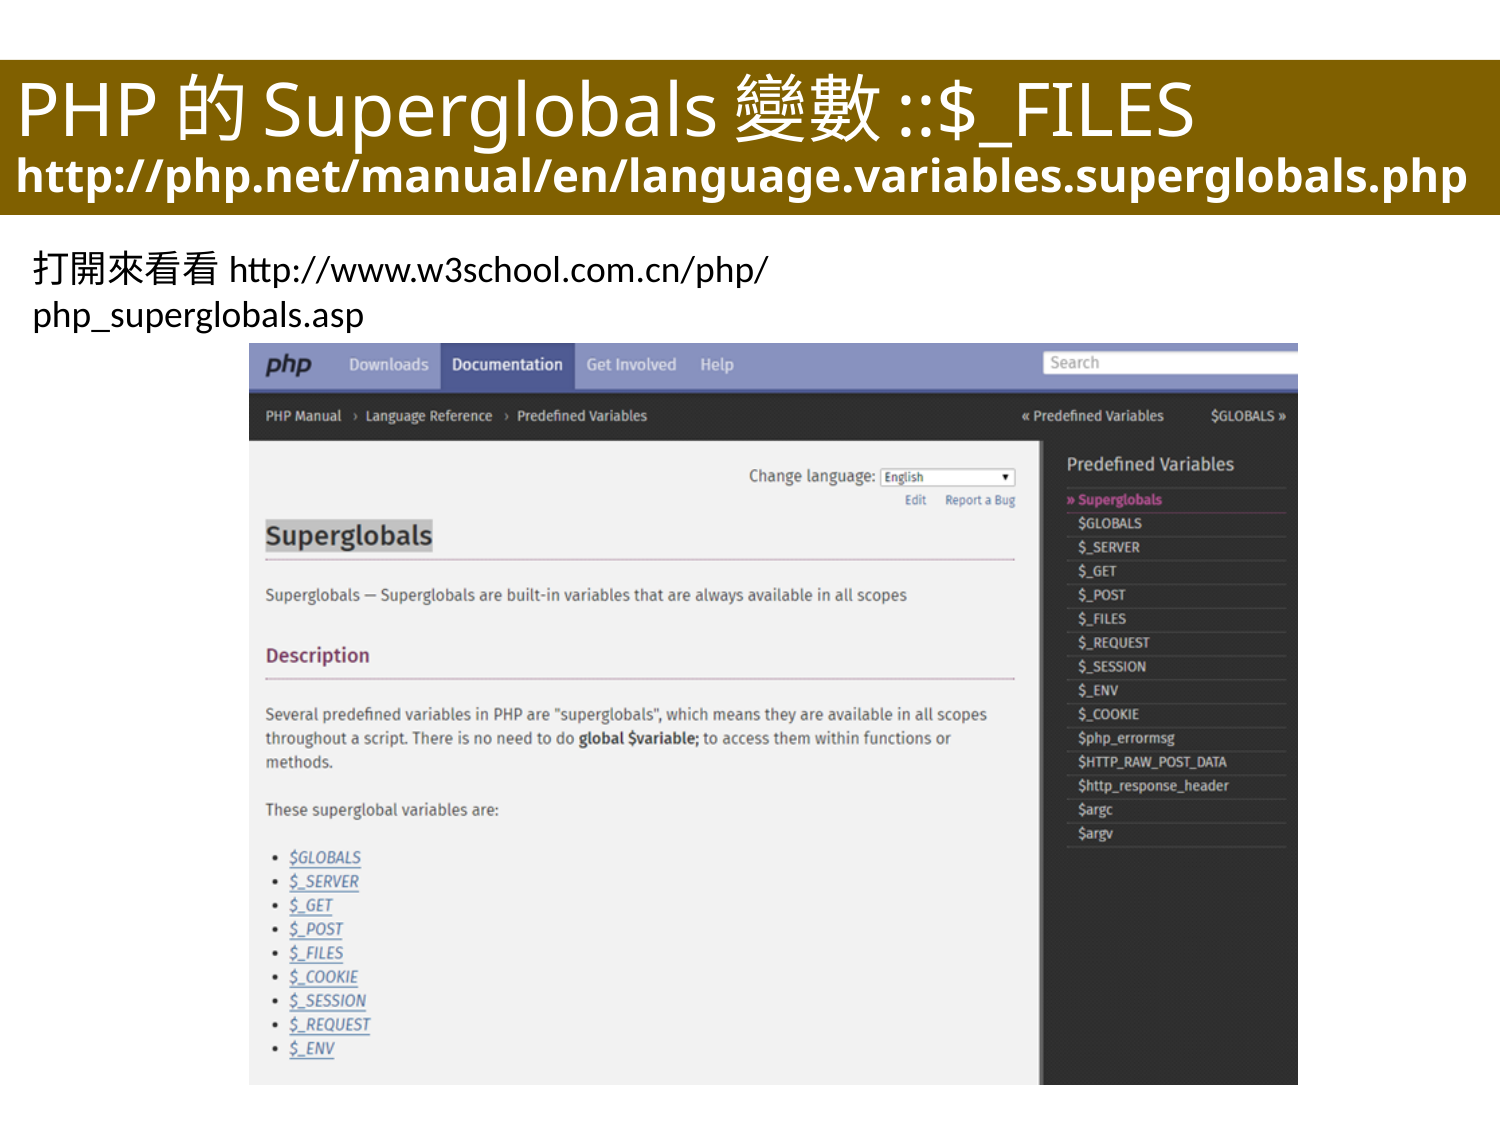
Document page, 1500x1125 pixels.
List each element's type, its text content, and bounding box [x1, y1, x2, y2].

text_box 打開來看看http://www.w3school.com.cn/php/php_superglobals.asp [17, 237, 1017, 343]
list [249, 343, 1298, 1085]
title PHP的Superglobals變數::$_FILES http://php.net/manual/en/language.variables.superglobals.php [0, 59, 1500, 215]
